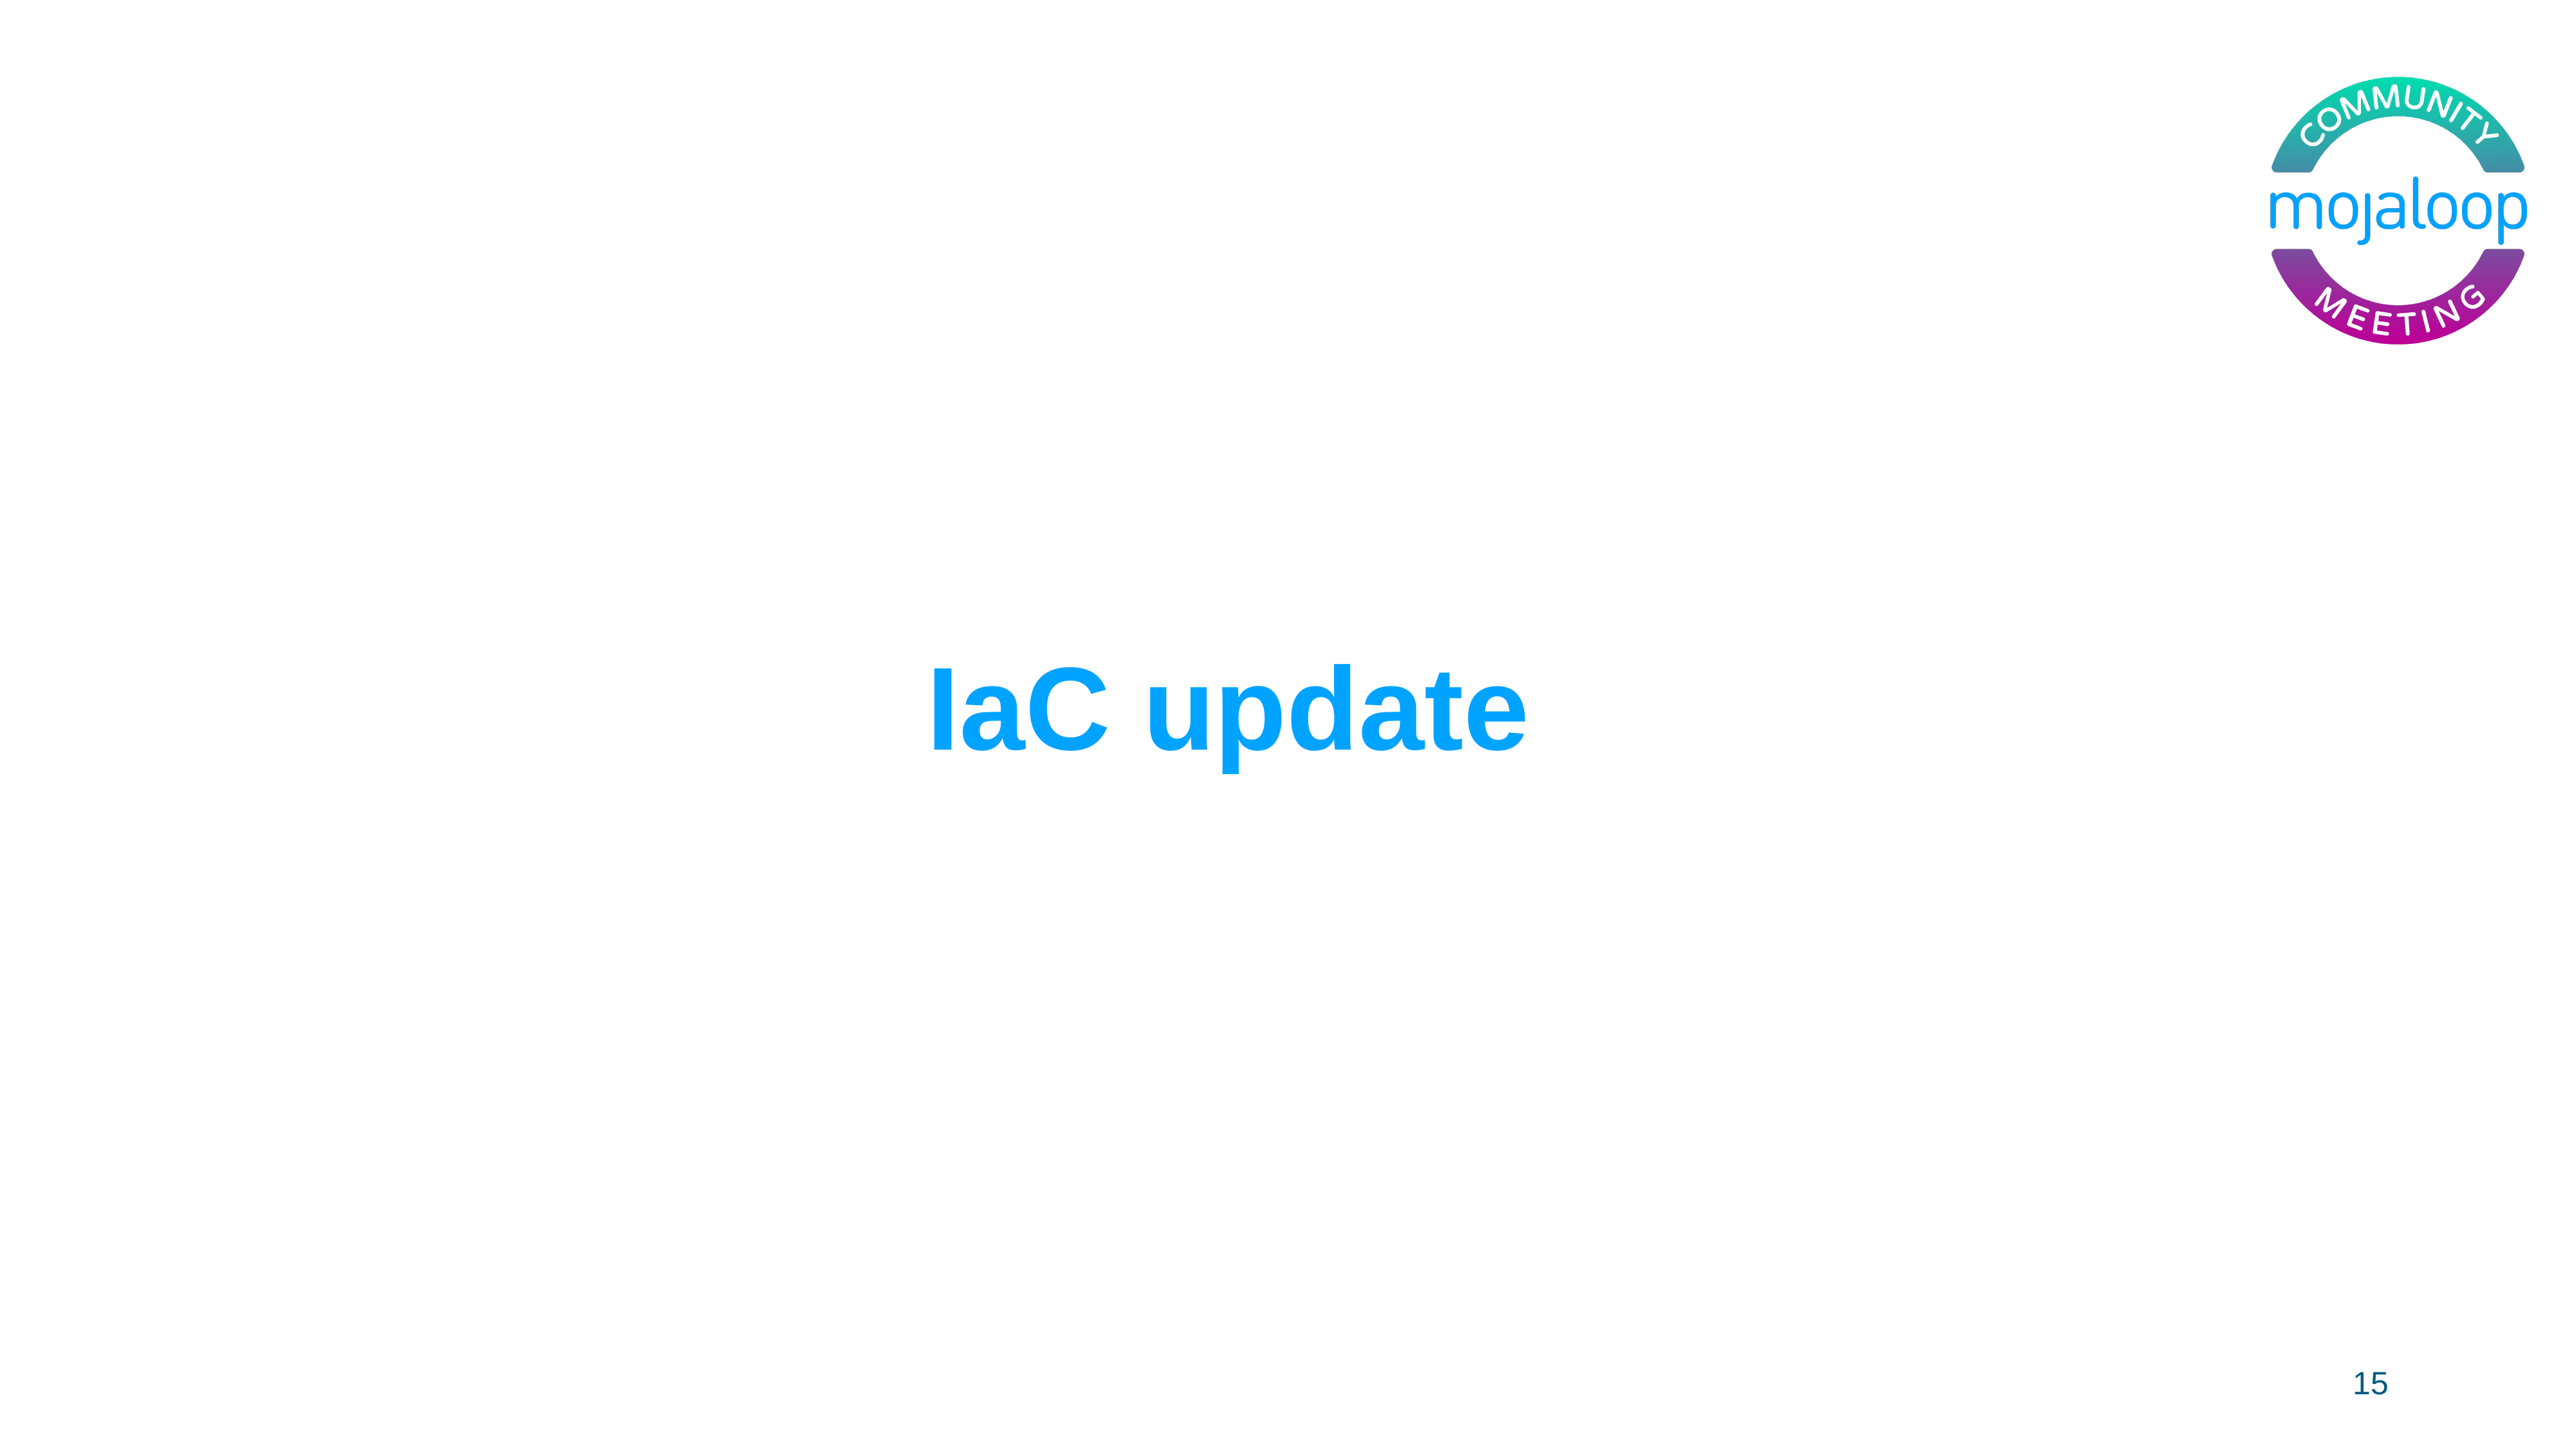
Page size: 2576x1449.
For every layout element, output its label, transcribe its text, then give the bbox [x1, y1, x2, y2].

text_box 15 [1819, 1343, 2399, 1421]
picture [2270, 77, 2528, 345]
text_box IaC update [358, 635, 2132, 916]
